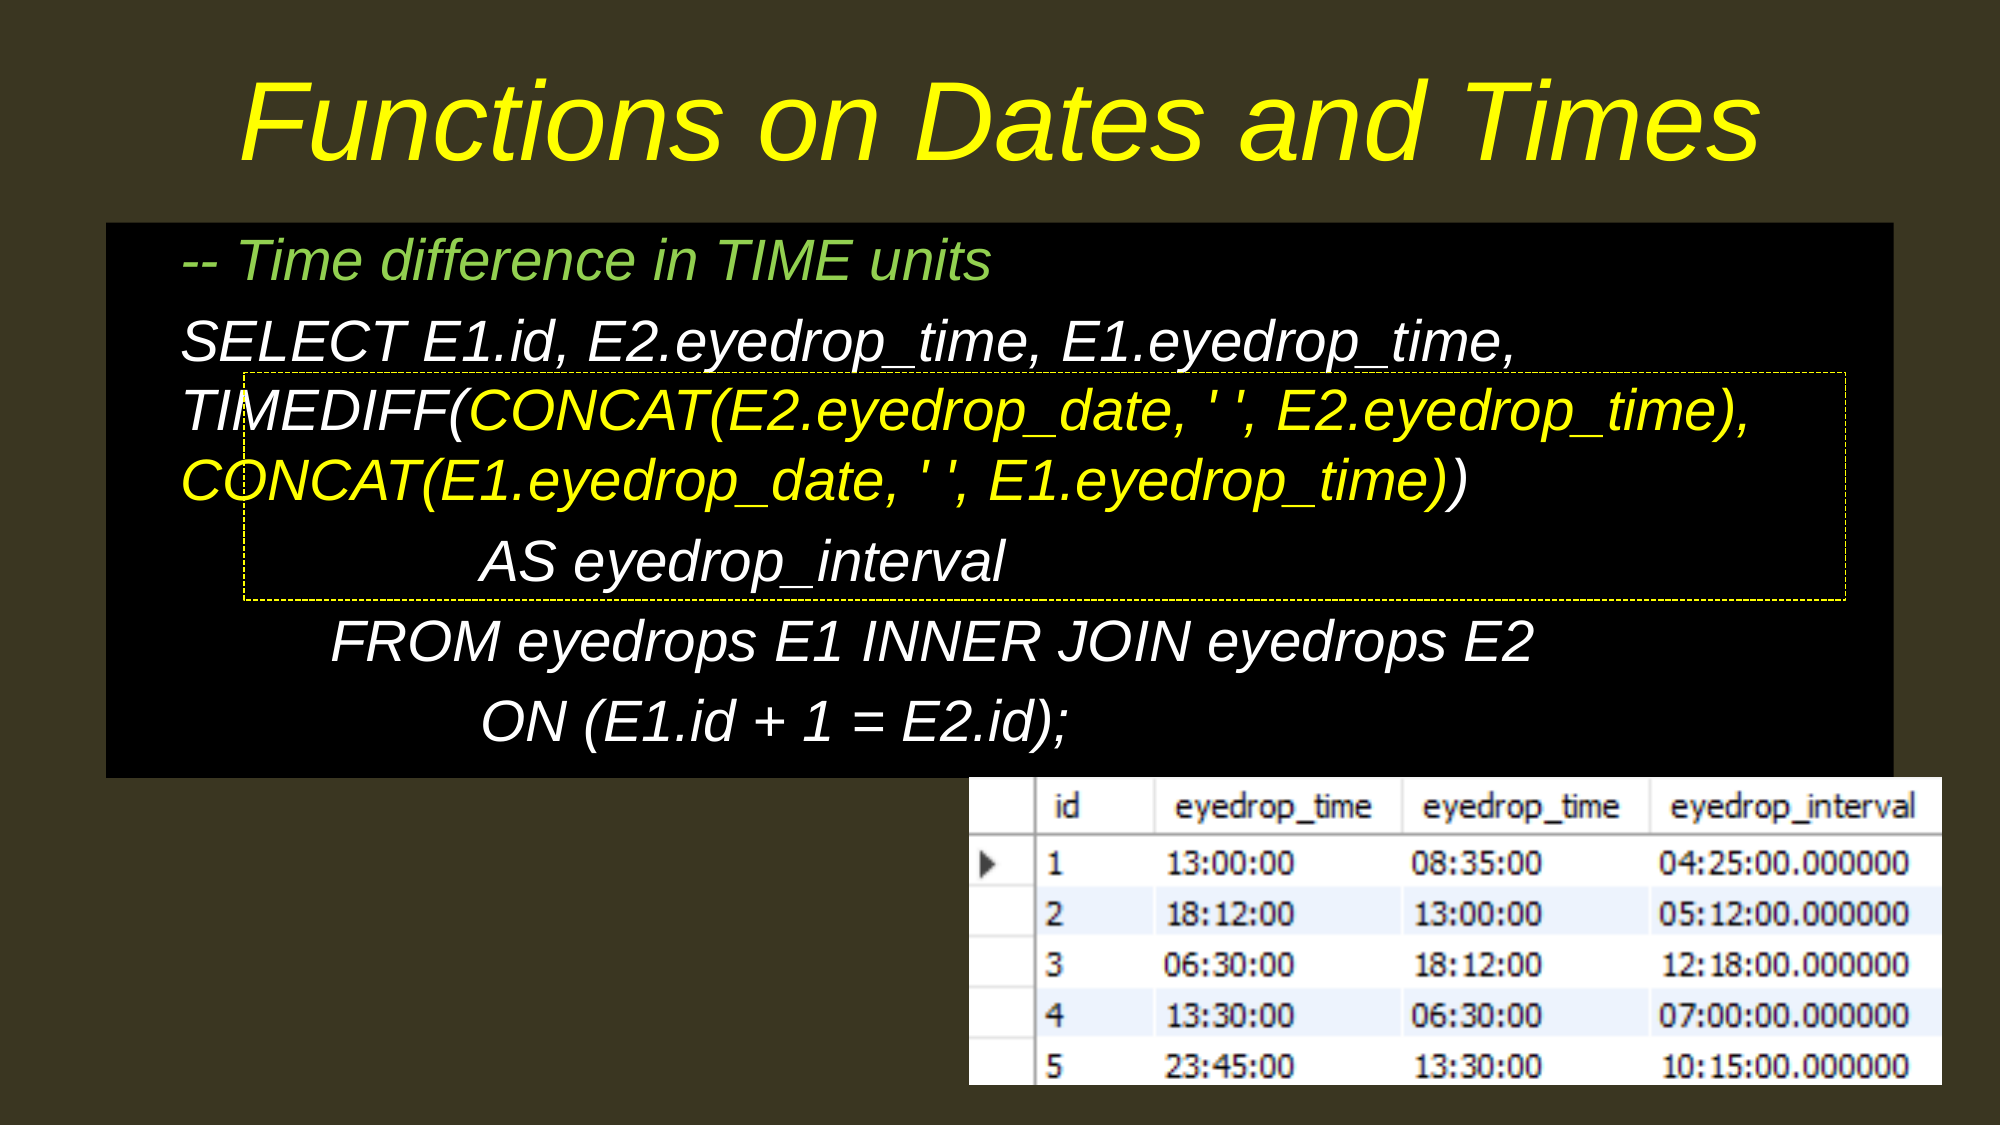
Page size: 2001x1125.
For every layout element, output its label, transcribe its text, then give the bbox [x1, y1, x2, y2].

title Functions on Dates and Times [73, 63, 1928, 251]
text_box -- Time difference in TIME units SELECT E1.id, E2.eyedrop_time, E1.eyedrop_time, TIMEDIFF(CONCAT(E2.eyedrop_date, ' ', E2.eyedrop_time), CONCAT(E1.eyedrop_date, ' ', E1.eyedrop_time)) AS eyedrop_interval FROM eyedrops E1 INNER JOIN eyedrops E2 ON (E1.id + 1 = E2.id); [106, 222, 1894, 778]
picture [969, 777, 1942, 1086]
text_box [243, 372, 1846, 601]
